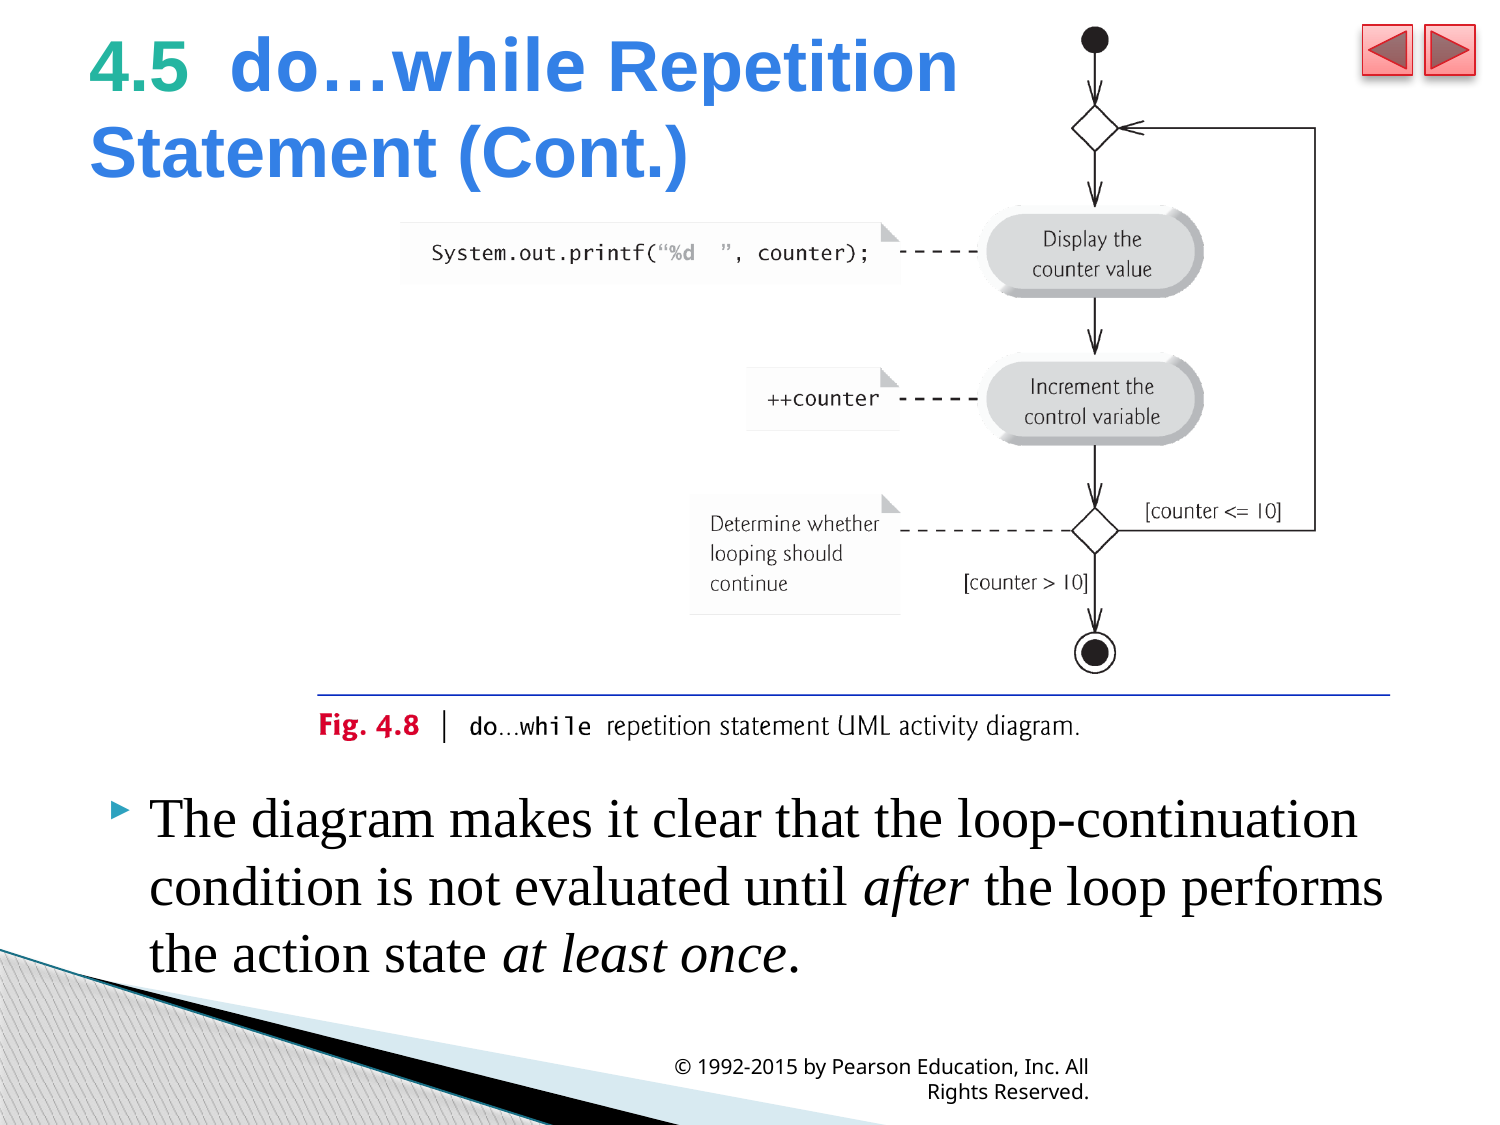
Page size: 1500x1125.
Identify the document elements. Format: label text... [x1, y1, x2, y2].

list The diagram makes it clear that the loop-continuation condition is not evaluated until after the loop performs the action state at least once. [75, 242, 1425, 986]
picture [237, 11, 1500, 744]
title 4.5 do…while Repetition Statement (Cont.) [75, 12, 237, 200]
footer © 1992-2015 by Pearson Education, Inc. All Rights Reserved. [650, 1051, 1105, 1112]
